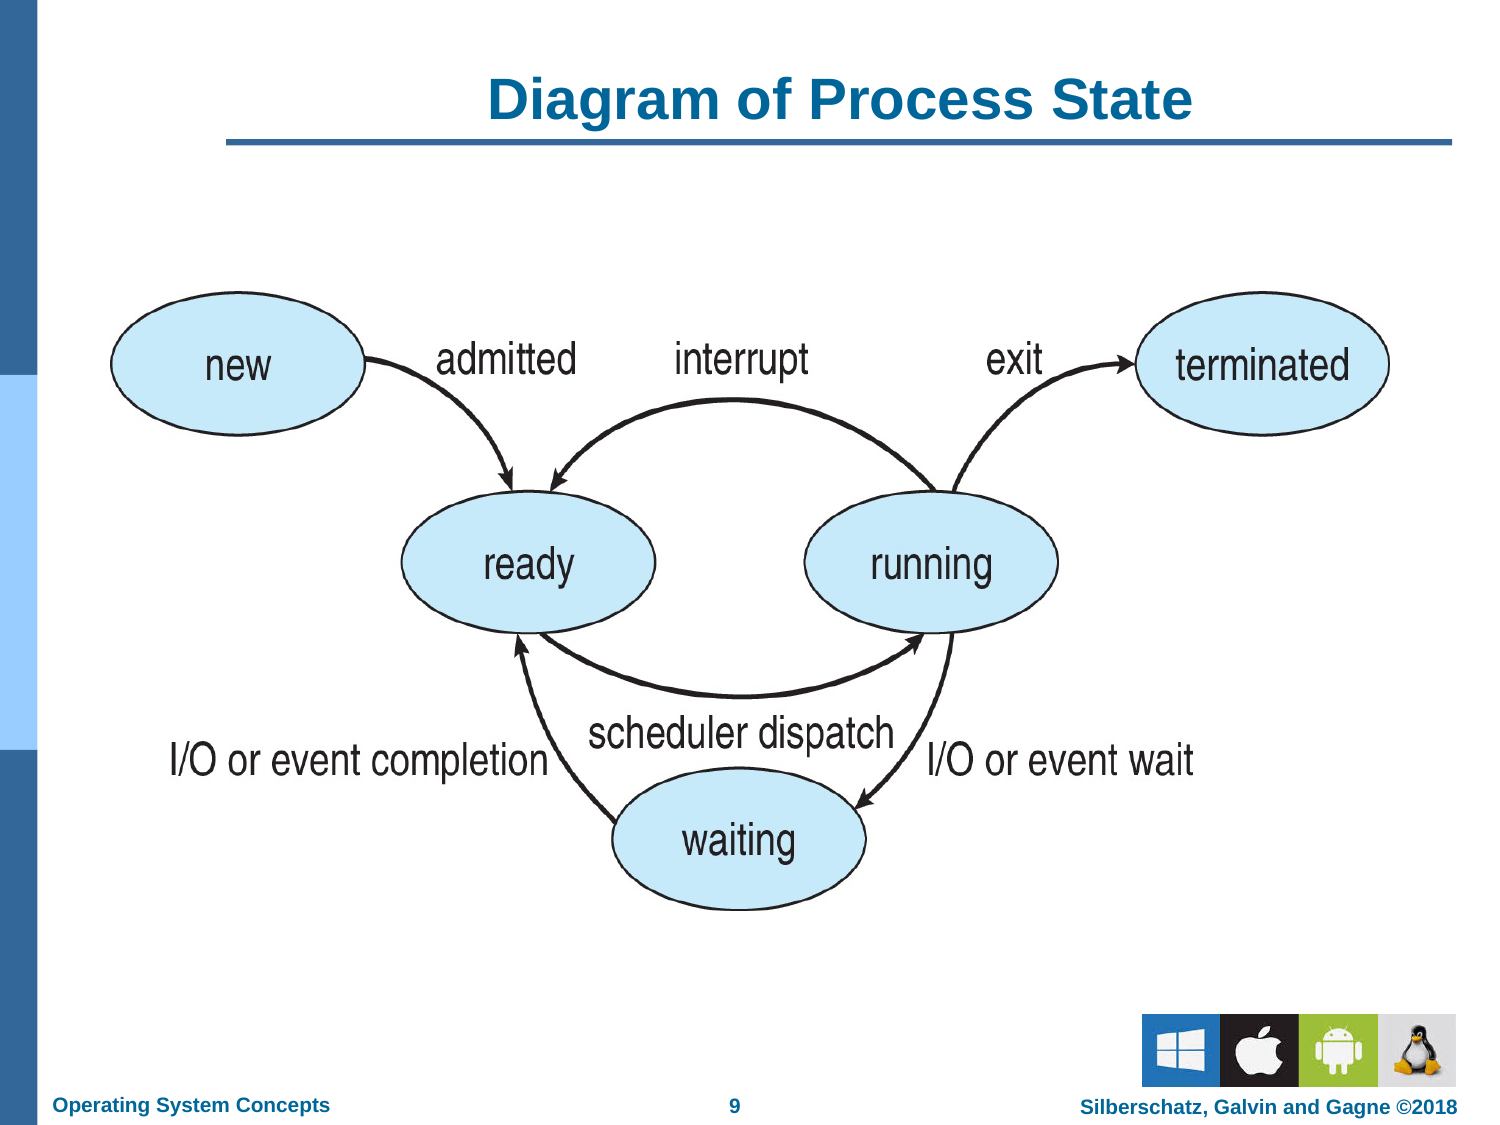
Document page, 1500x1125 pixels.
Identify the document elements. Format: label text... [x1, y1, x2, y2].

title Diagram of Process State [226, 42, 1456, 139]
picture [1142, 1014, 1456, 1087]
picture [110, 291, 1390, 911]
